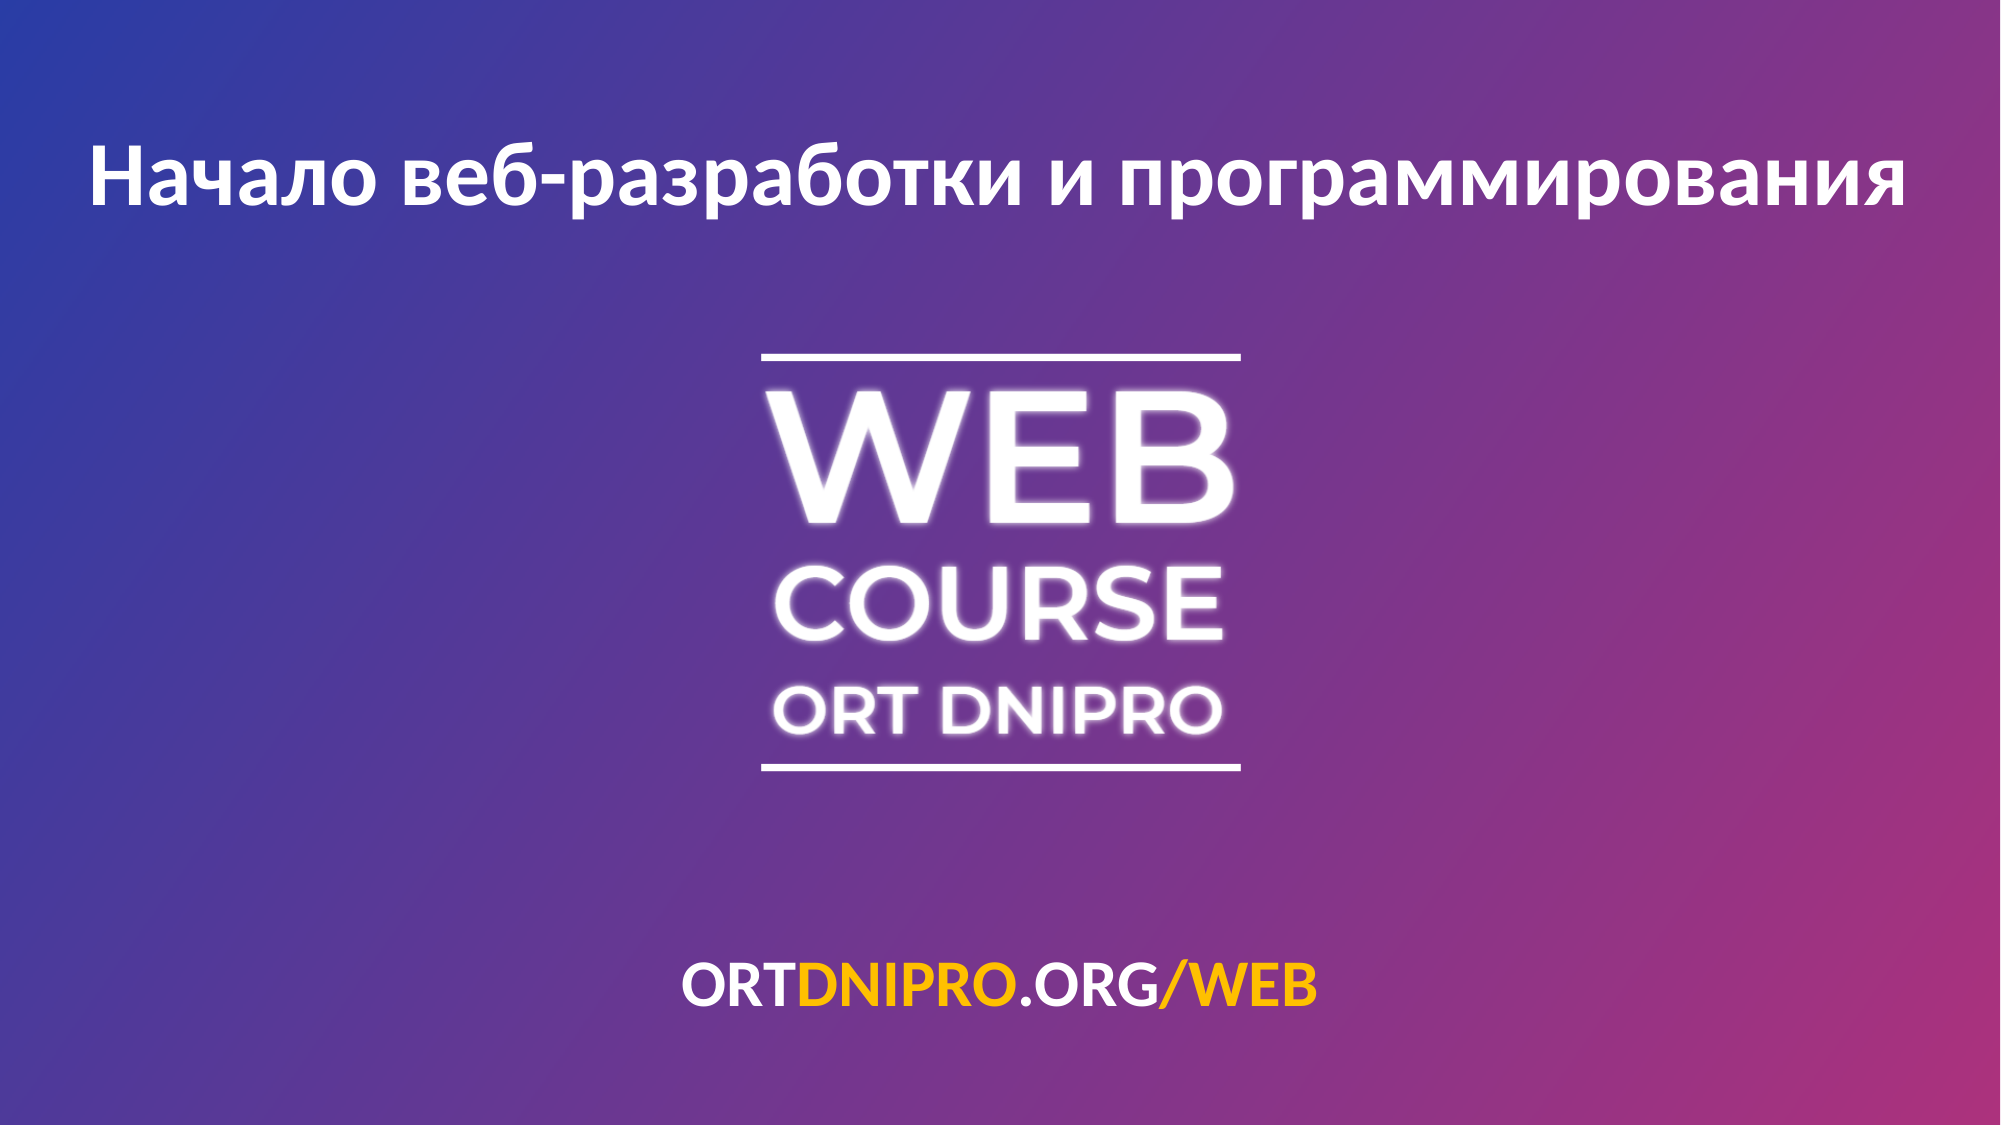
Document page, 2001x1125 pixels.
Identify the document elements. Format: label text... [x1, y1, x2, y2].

picture [0, 0, 2001, 1125]
text_box Начало веб-разработки и программирования [0, 106, 2000, 231]
text_box ORTDNIPRO.ORG/WEB [0, 932, 2000, 1028]
